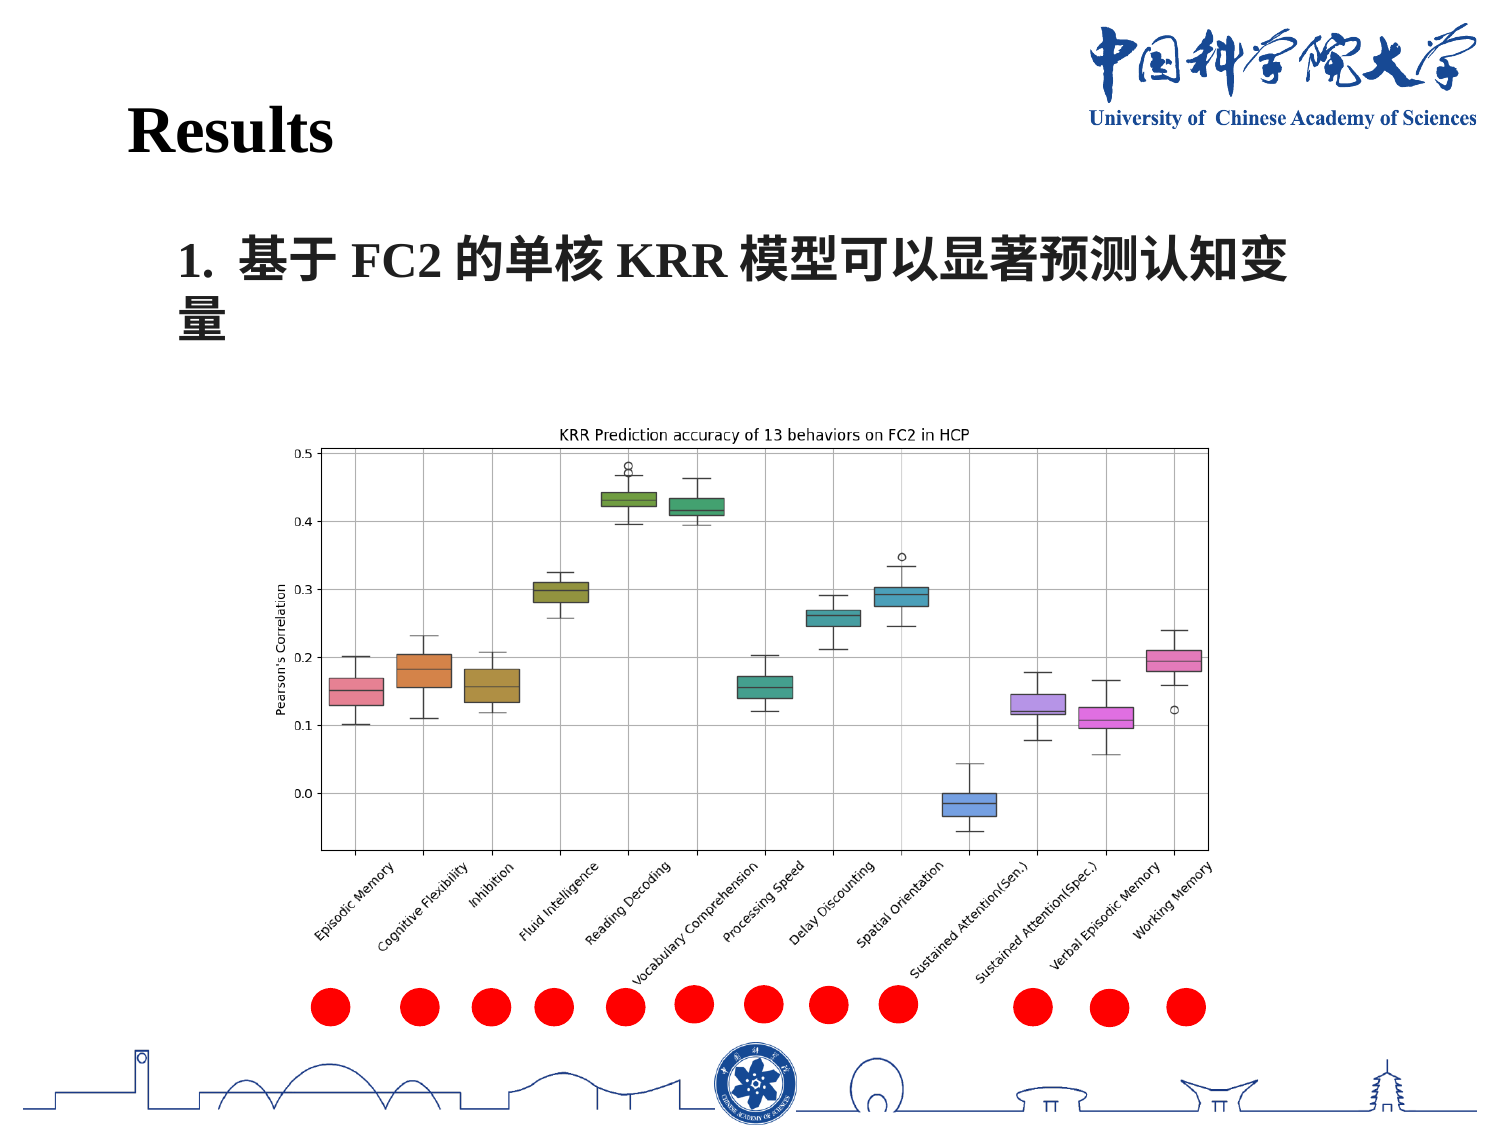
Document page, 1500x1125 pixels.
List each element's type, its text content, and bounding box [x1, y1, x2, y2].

text_box Results [112, 87, 728, 164]
text_box [471, 1000, 512, 1027]
text_box [400, 1000, 440, 1027]
picture [1078, 23, 1477, 129]
picture [178, 373, 1322, 992]
text_box [534, 1000, 574, 1027]
picture [23, 1039, 1477, 1125]
text_box [1013, 1000, 1053, 1027]
text_box [605, 1000, 646, 1027]
text_box [878, 1000, 919, 1024]
text_box 1. 基于FC2的单核KRR模型可以显著预测认知变量 FC2的单核KRR结果（相关性） [162, 219, 1338, 445]
text_box [674, 1000, 715, 1024]
text_box [744, 1000, 784, 1024]
text_box [310, 1000, 351, 1027]
text_box [1166, 1000, 1206, 1027]
text_box [809, 1000, 849, 1025]
text_box [1089, 1000, 1130, 1028]
